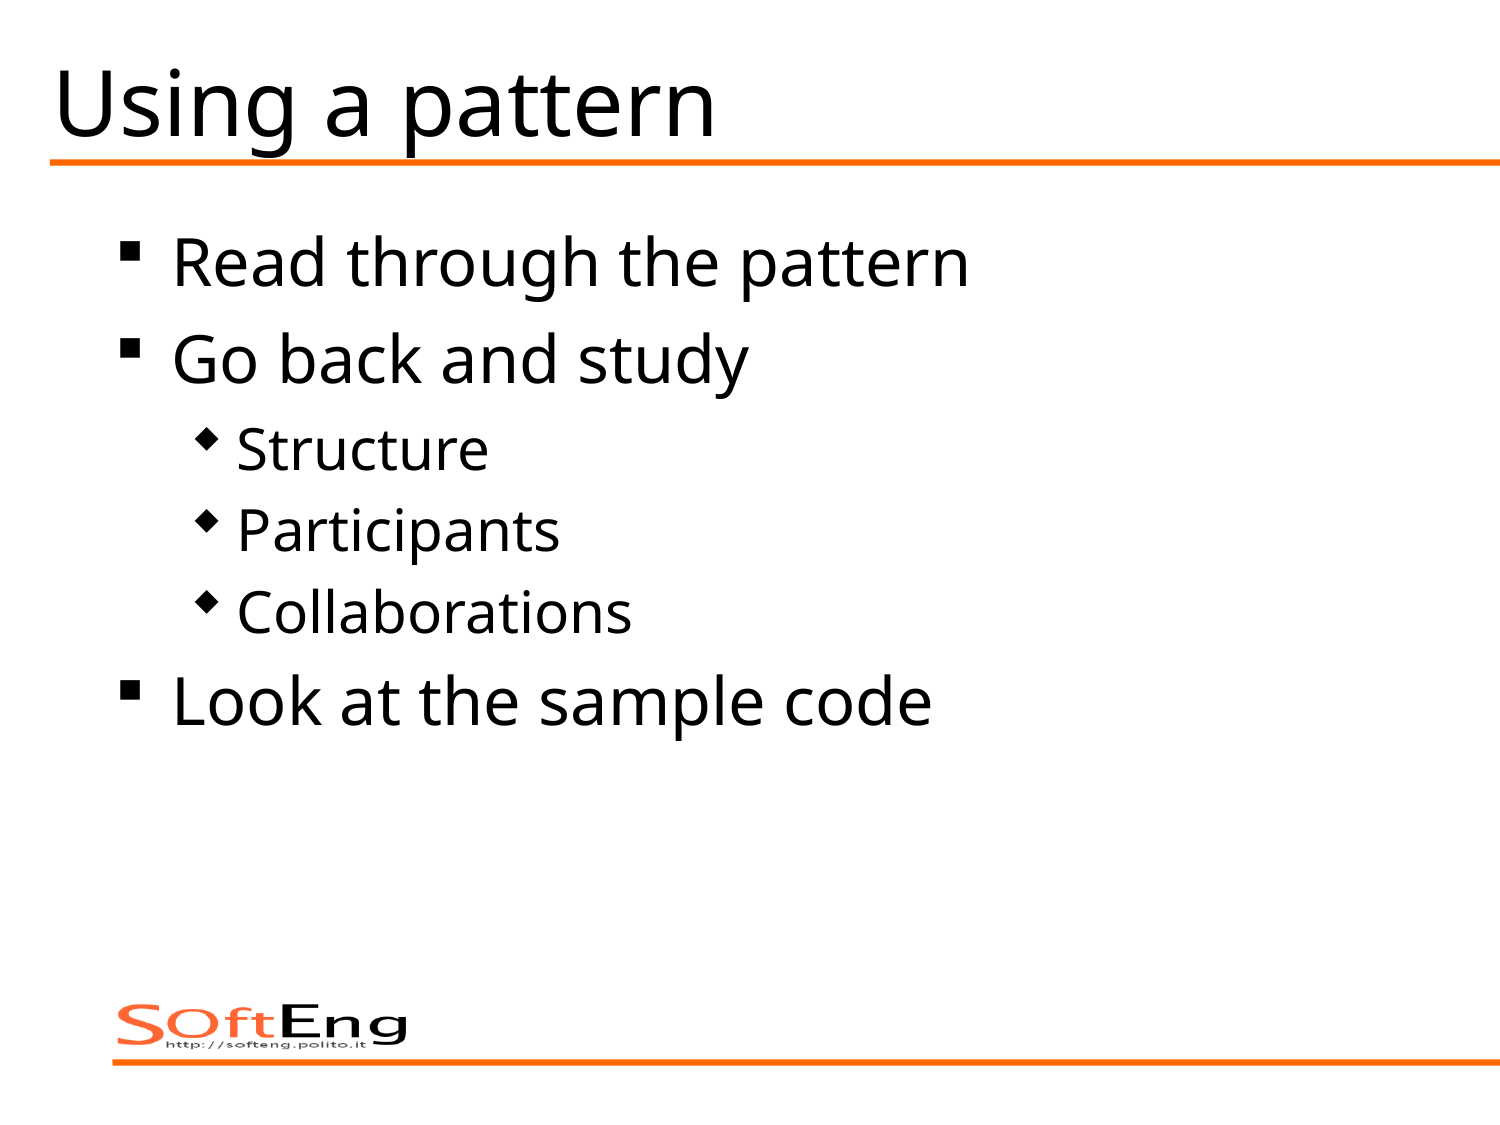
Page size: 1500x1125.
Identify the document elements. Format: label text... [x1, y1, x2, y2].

picture [112, 1000, 413, 1056]
list Read through the pattern Go back and study Structure Participants Collaborations Look at the sample code [99, 212, 1450, 1000]
title Using a pattern [37, 24, 1450, 175]
